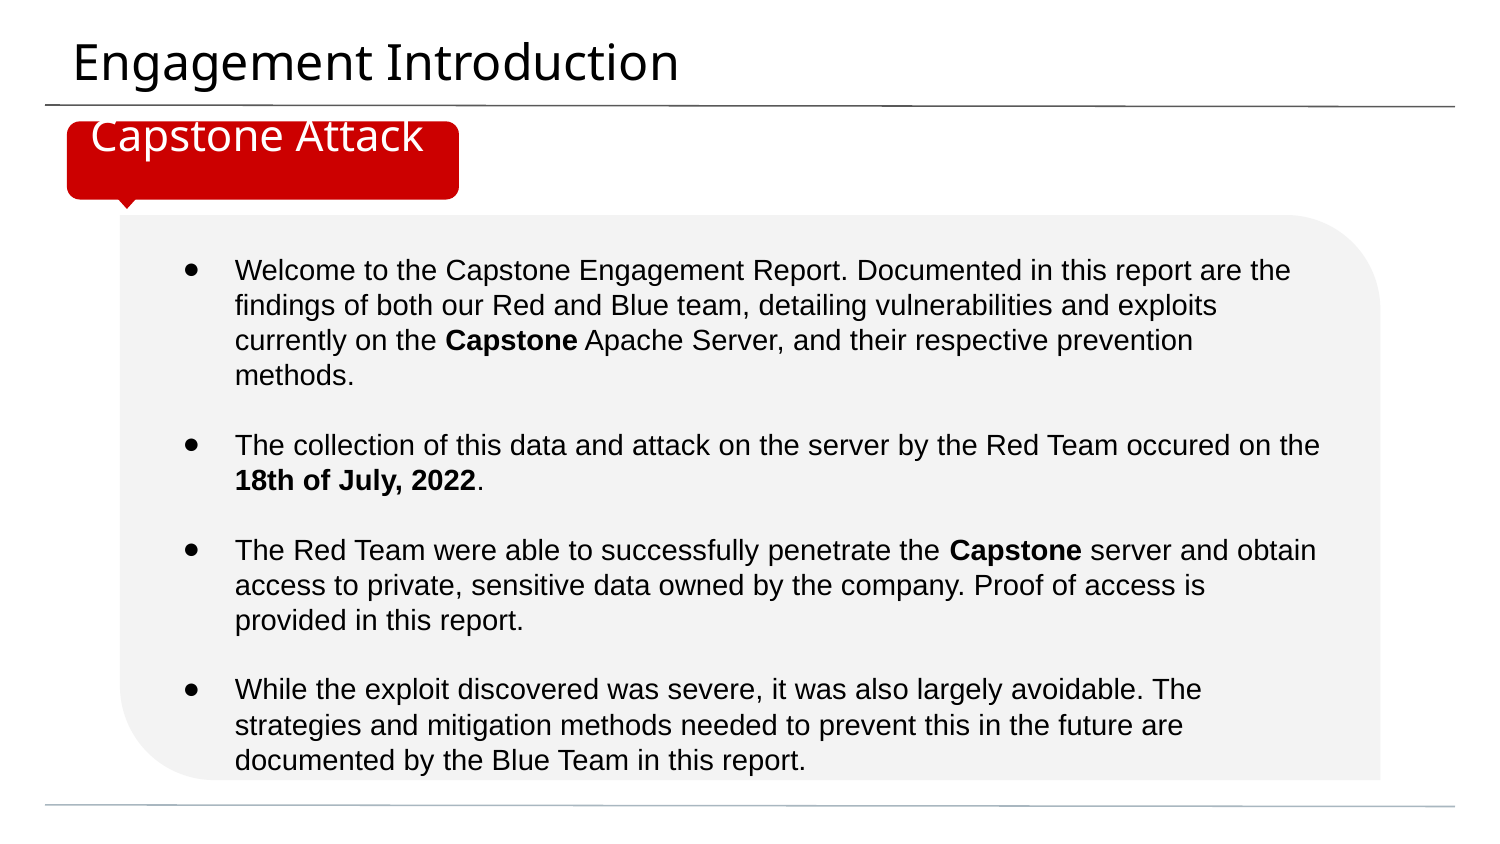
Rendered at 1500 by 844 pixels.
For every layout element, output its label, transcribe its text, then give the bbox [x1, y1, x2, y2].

title Engagement Introduction [0, 0, 1500, 88]
text_box [119, 215, 1381, 781]
text_box Welcome to the Capstone Engagement Report. Documented in this report are the findings of both our Red and Blue team, detailing vulnerabilities and exploits currently on the Capstone Apache Server, and their respective prevention methods. The collection of this data and attack on the server by the Red Team occured on the 18th of July, 2022. The Red Team were able to successfully penetrate the Capstone server and obtain access to private, sensitive data owned by the company. Proof of access is provided in this report. While the exploit discovered was severe, it was also largely avoidable. The strategies and mitigation methods needed to prevent this in the future are documented by the Blue Team in this report. [144, 236, 1338, 791]
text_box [66, 121, 460, 210]
